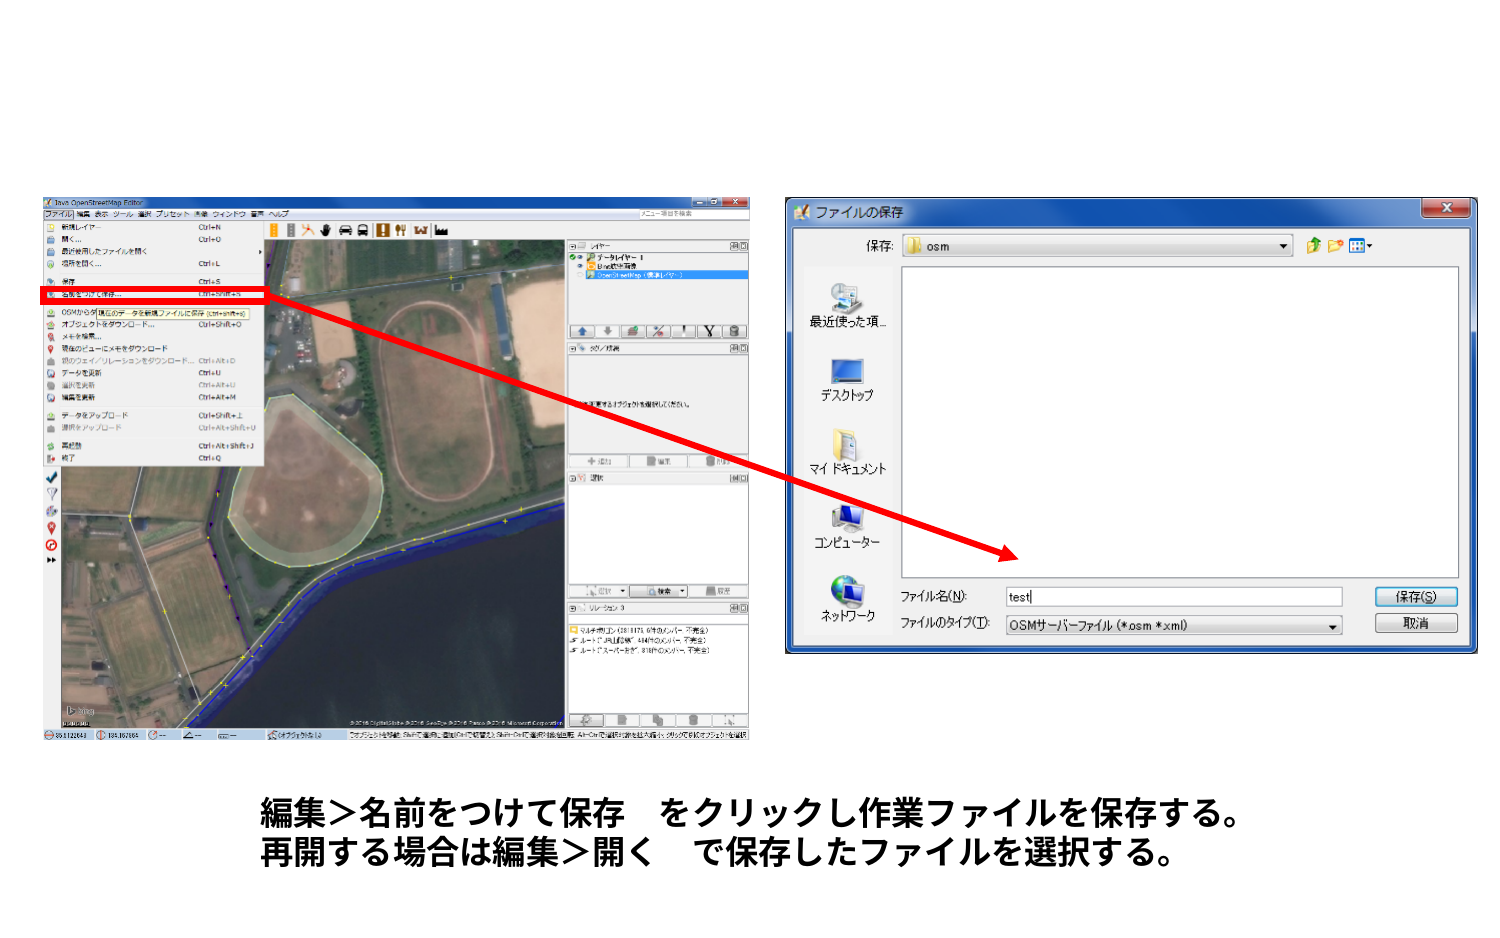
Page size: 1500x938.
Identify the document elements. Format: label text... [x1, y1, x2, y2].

picture [785, 197, 1478, 654]
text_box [267, 295, 1019, 560]
text_box 編集＞名前をつけて保存 をクリックし作業ファイルを保存する。 再開する場合は編集＞開く で保存したファイルを選択する。 [245, 784, 1273, 879]
picture [43, 197, 750, 740]
